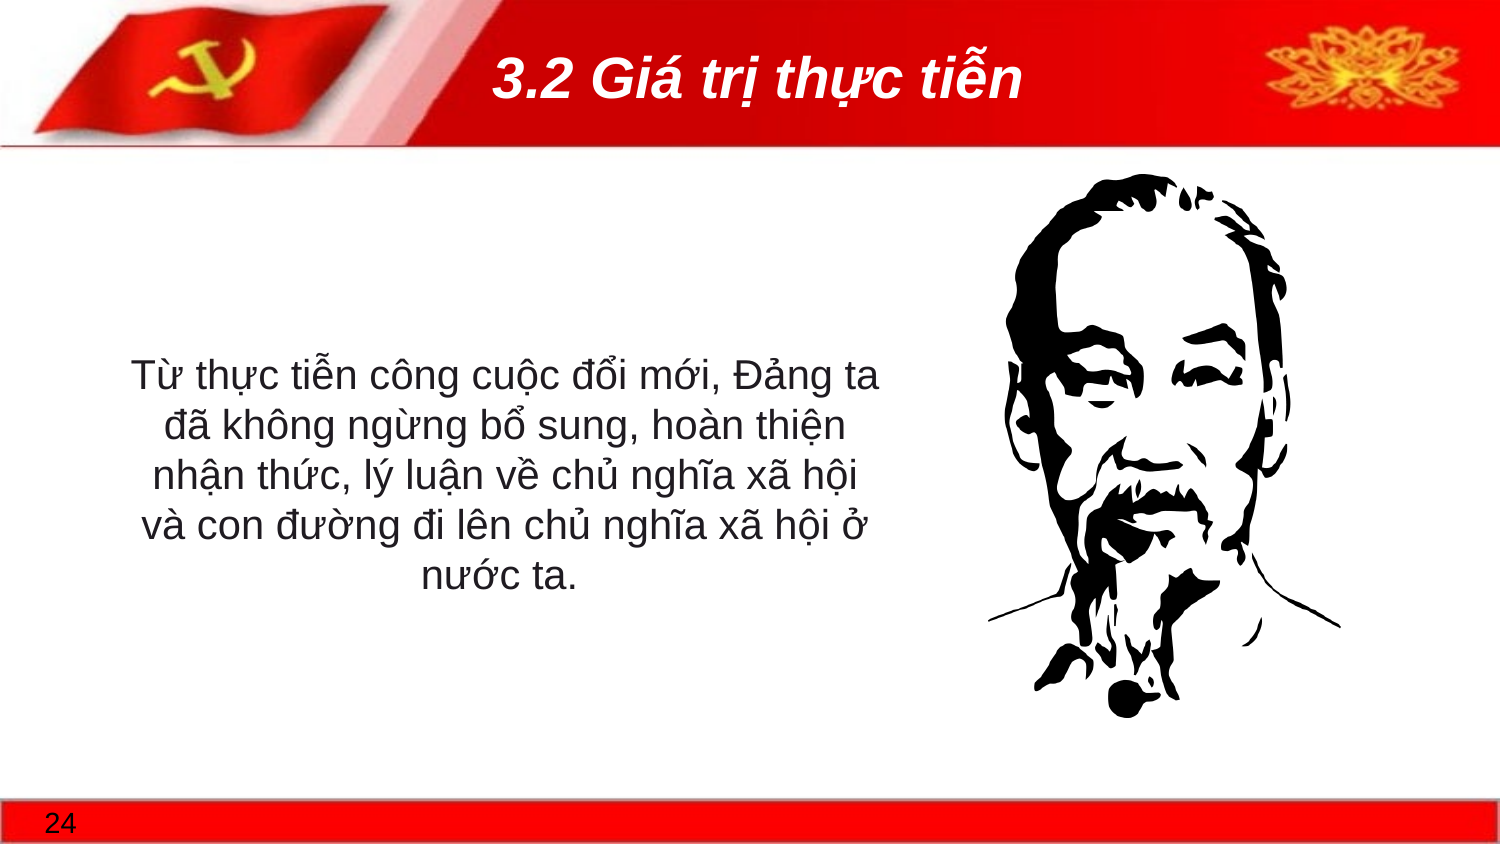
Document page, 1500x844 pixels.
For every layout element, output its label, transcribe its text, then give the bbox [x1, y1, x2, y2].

picture [0, 0, 1500, 844]
text_box Từ thực tiễn công cuộc đổi mới, Đảng ta đã không ngừng bổ sung, hoàn thiện nhận thức, lý luận về chủ nghĩa xã hội và con đường đi lên chủ nghĩa xã hội ở nước ta. [115, 340, 865, 606]
slide_number 24 [44, 801, 1458, 844]
text_box 3.2 Giá trị thực tiễn [477, 32, 1080, 118]
